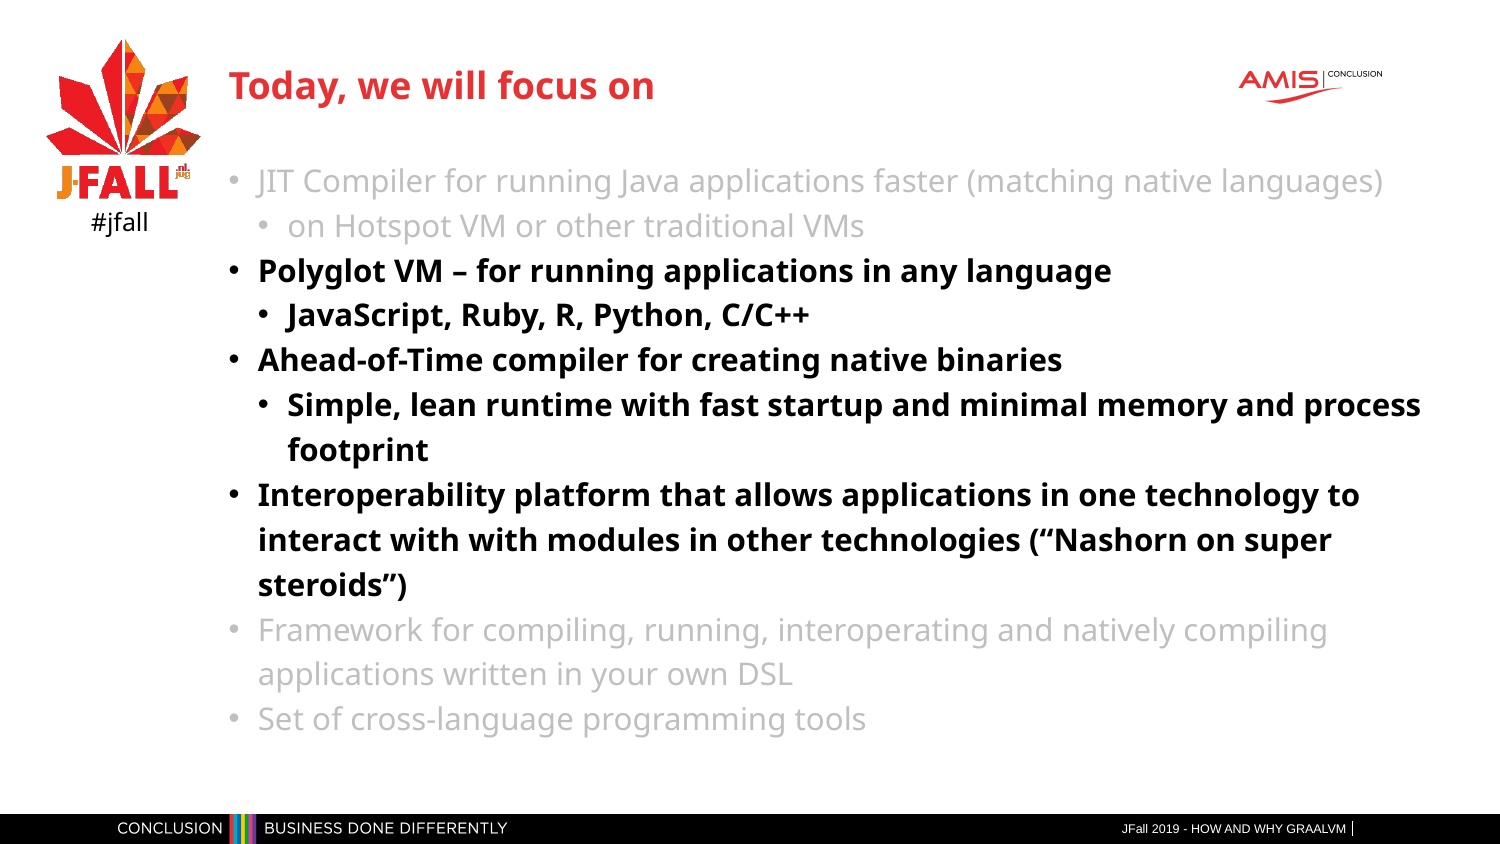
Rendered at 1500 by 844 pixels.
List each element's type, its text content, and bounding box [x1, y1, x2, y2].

picture [239, 814, 1500, 844]
title Today, we will focus on [228, 47, 1205, 130]
picture [0, 814, 236, 844]
picture [1205, 59, 1388, 106]
list JIT Compiler for running Java applications faster (matching native languages) on Hotspot VM or other traditional VMs Polyglot VM – for running applications in any language JavaScript, Ruby, R, Python, C/C++ Ahead-of-Time compiler for creating native binaries Simple, lean runtime with fast startup and minimal memory and process footprint Interoperability platform that allows applications in one technology to interact with with modules in other technologies (“Nashorn on super steroids”) Framework for compiling, running, interoperating and natively compiling applications written in your own DSL Set of cross-language programming tools [228, 153, 1448, 774]
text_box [20, 23, 207, 245]
footer JFall 2019 - HOW AND WHY GRAALVM [814, 820, 1347, 839]
